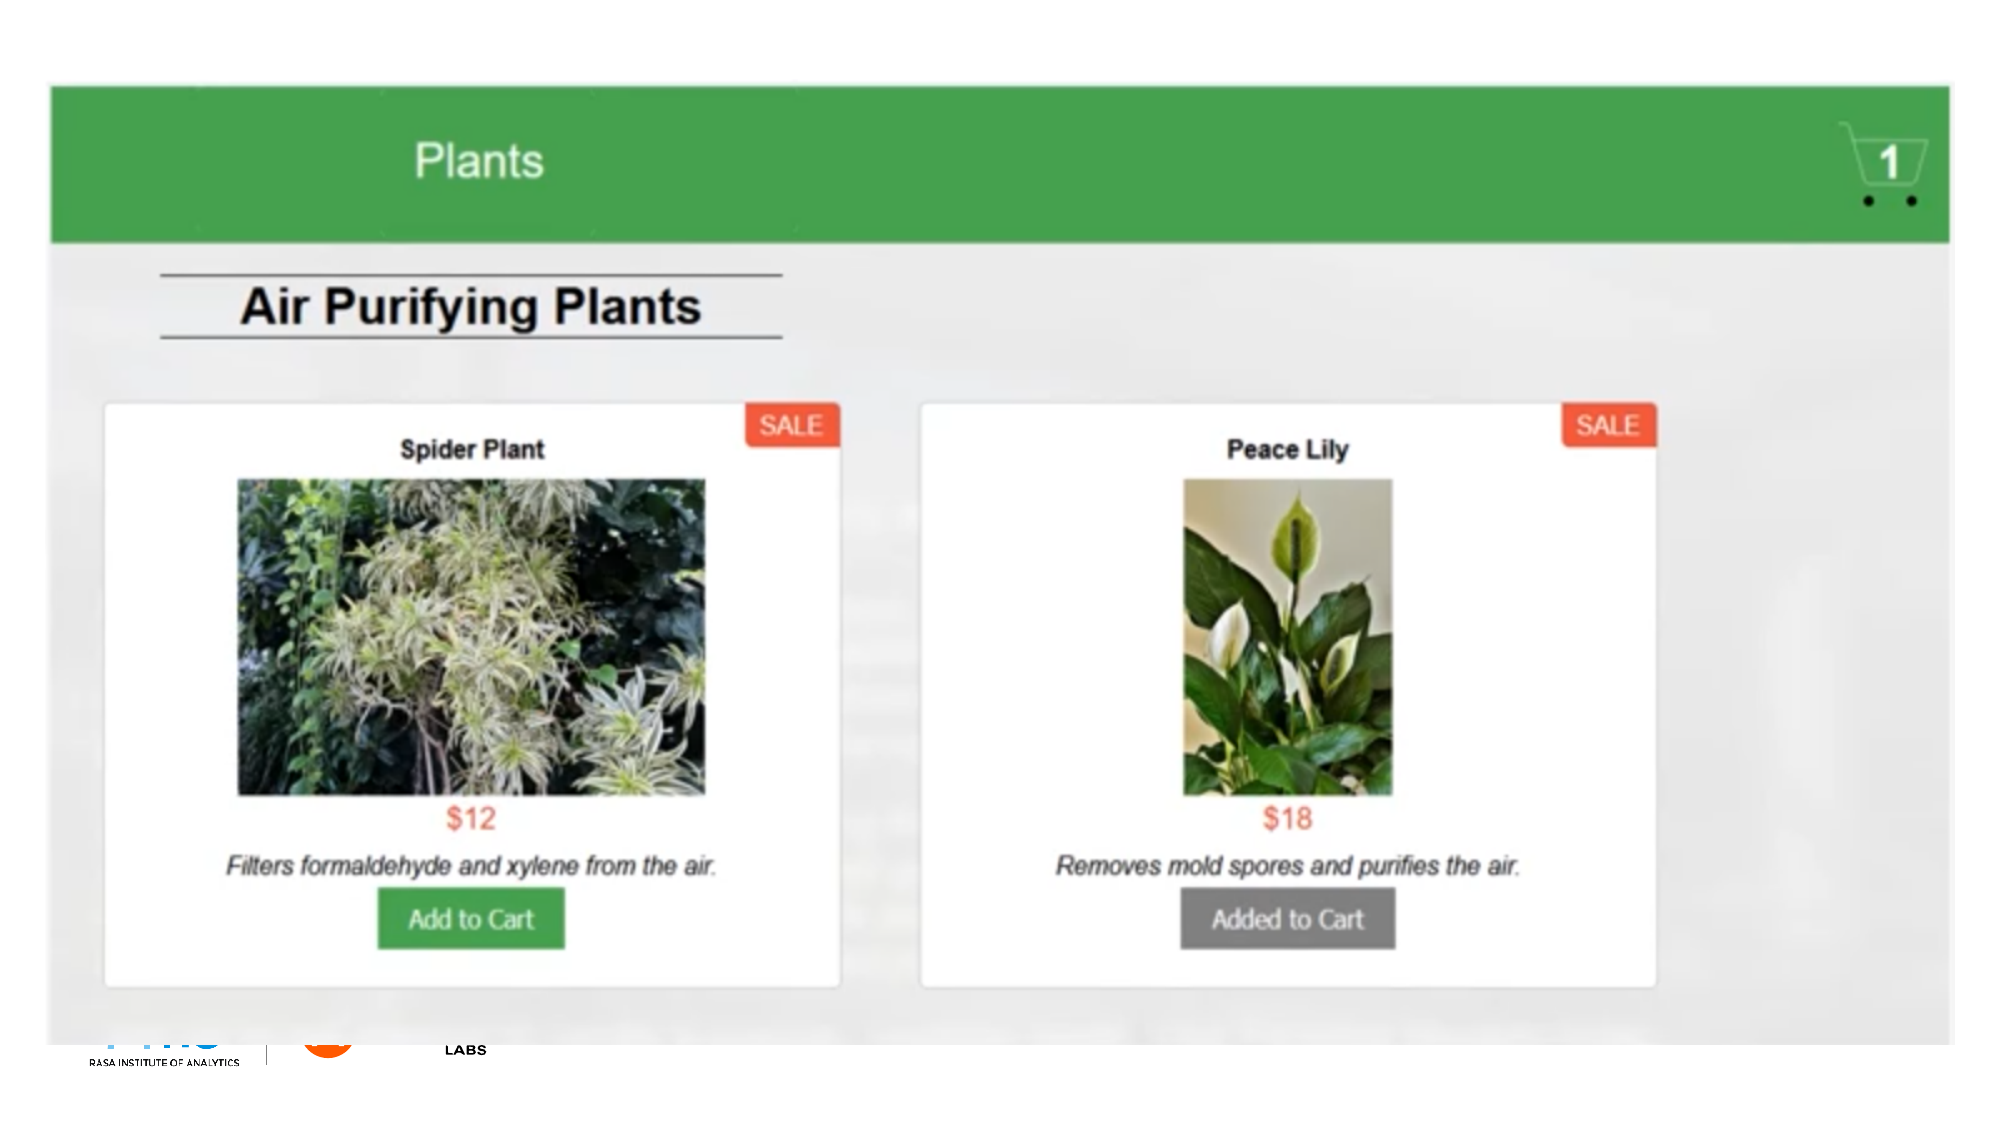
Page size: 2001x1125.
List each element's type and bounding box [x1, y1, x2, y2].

picture [45, 79, 1955, 1078]
